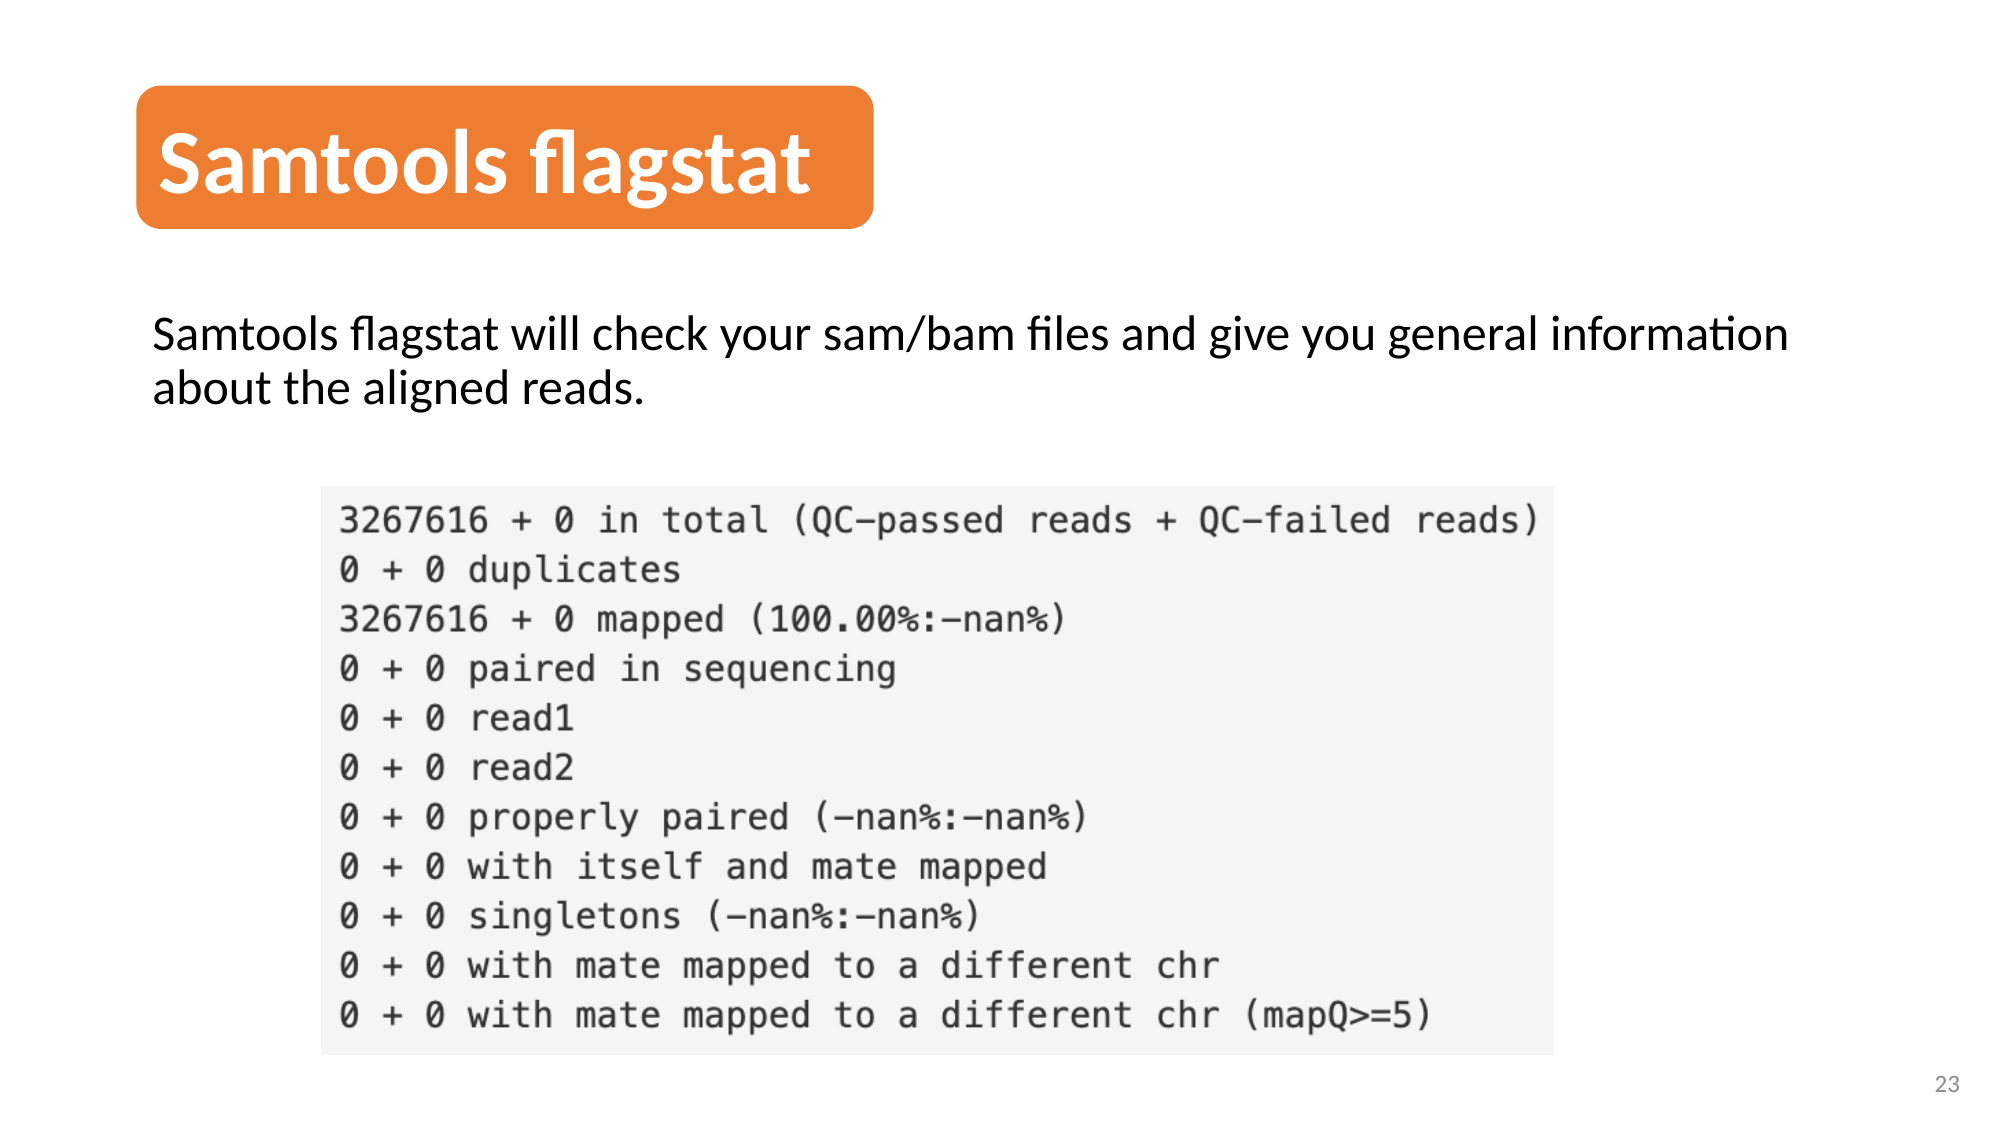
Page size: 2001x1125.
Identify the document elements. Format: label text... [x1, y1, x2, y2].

slide_number 23 [1525, 1052, 1976, 1113]
list Samtools flagstat will check your sam/bam files and give you general information about the aligned reads. [137, 299, 1863, 446]
picture [321, 486, 1554, 1055]
text_box Samtools flagstat [136, 85, 874, 229]
